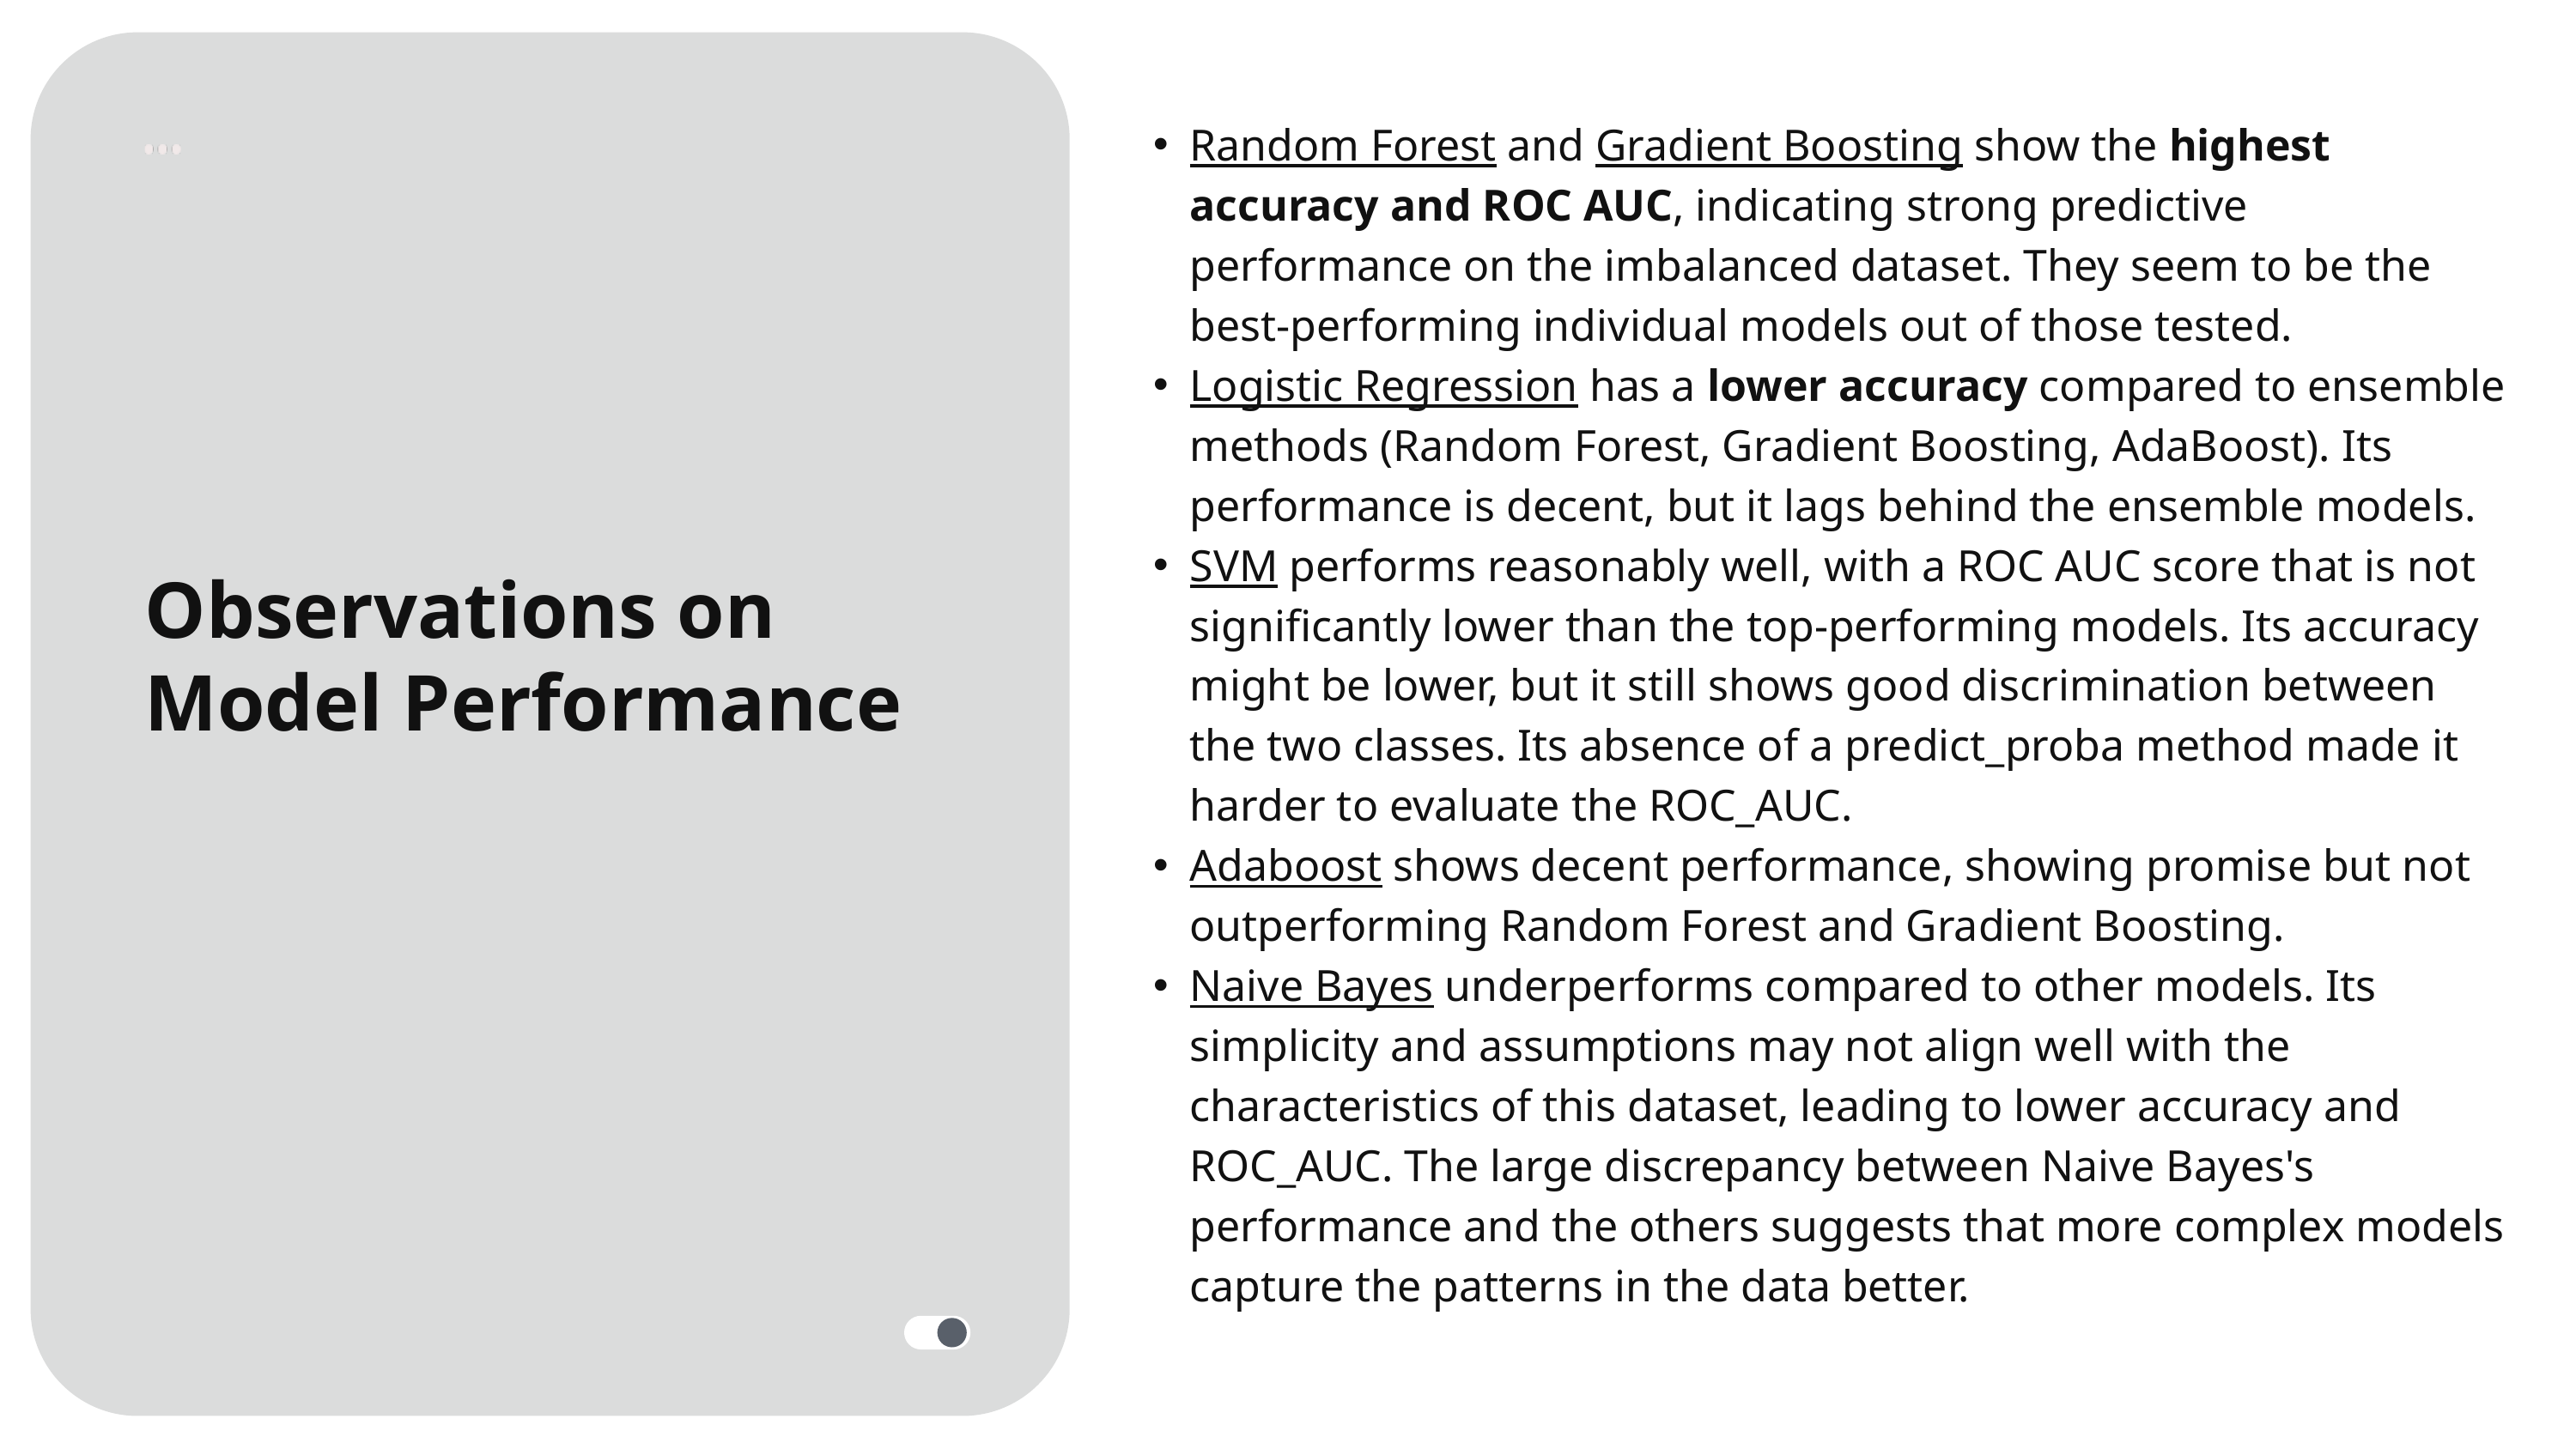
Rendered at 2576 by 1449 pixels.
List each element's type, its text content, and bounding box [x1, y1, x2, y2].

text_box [903, 1315, 971, 1350]
text_box Random Forest and Gradient Boosting show the highest accuracy and ROC AUC, indicating strong predictive performance on the imbalanced dataset. They seem to be the best-performing individual models out of those tested. Logistic Regression has a lower accuracy compared to ensemble methods (Random Forest, Gradient Boosting, AdaBoost). Its performance is decent, but it lags behind the ensemble models. SVM performs reasonably well, with a ROC AUC score that is not significantly lower than the top-performing models. Its accuracy might be lower, but it still shows good discrimination between the two classes. Its absence of a predict_proba method made it harder to evaluate the ROC_AUC. Adaboost shows decent performance, showing promise but not outperforming Random Forest and Gradient Boosting. Naive Bayes underperforms compared to other models. Its simplicity and assumptions may not align well with the characteristics of this dataset, leading to lower accuracy and ROC_AUC. The large discrepancy between Naive Bayes's performance and the others suggests that more complex models capture the patterns in the data better. [1116, 109, 2510, 1311]
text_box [30, 32, 1070, 1416]
